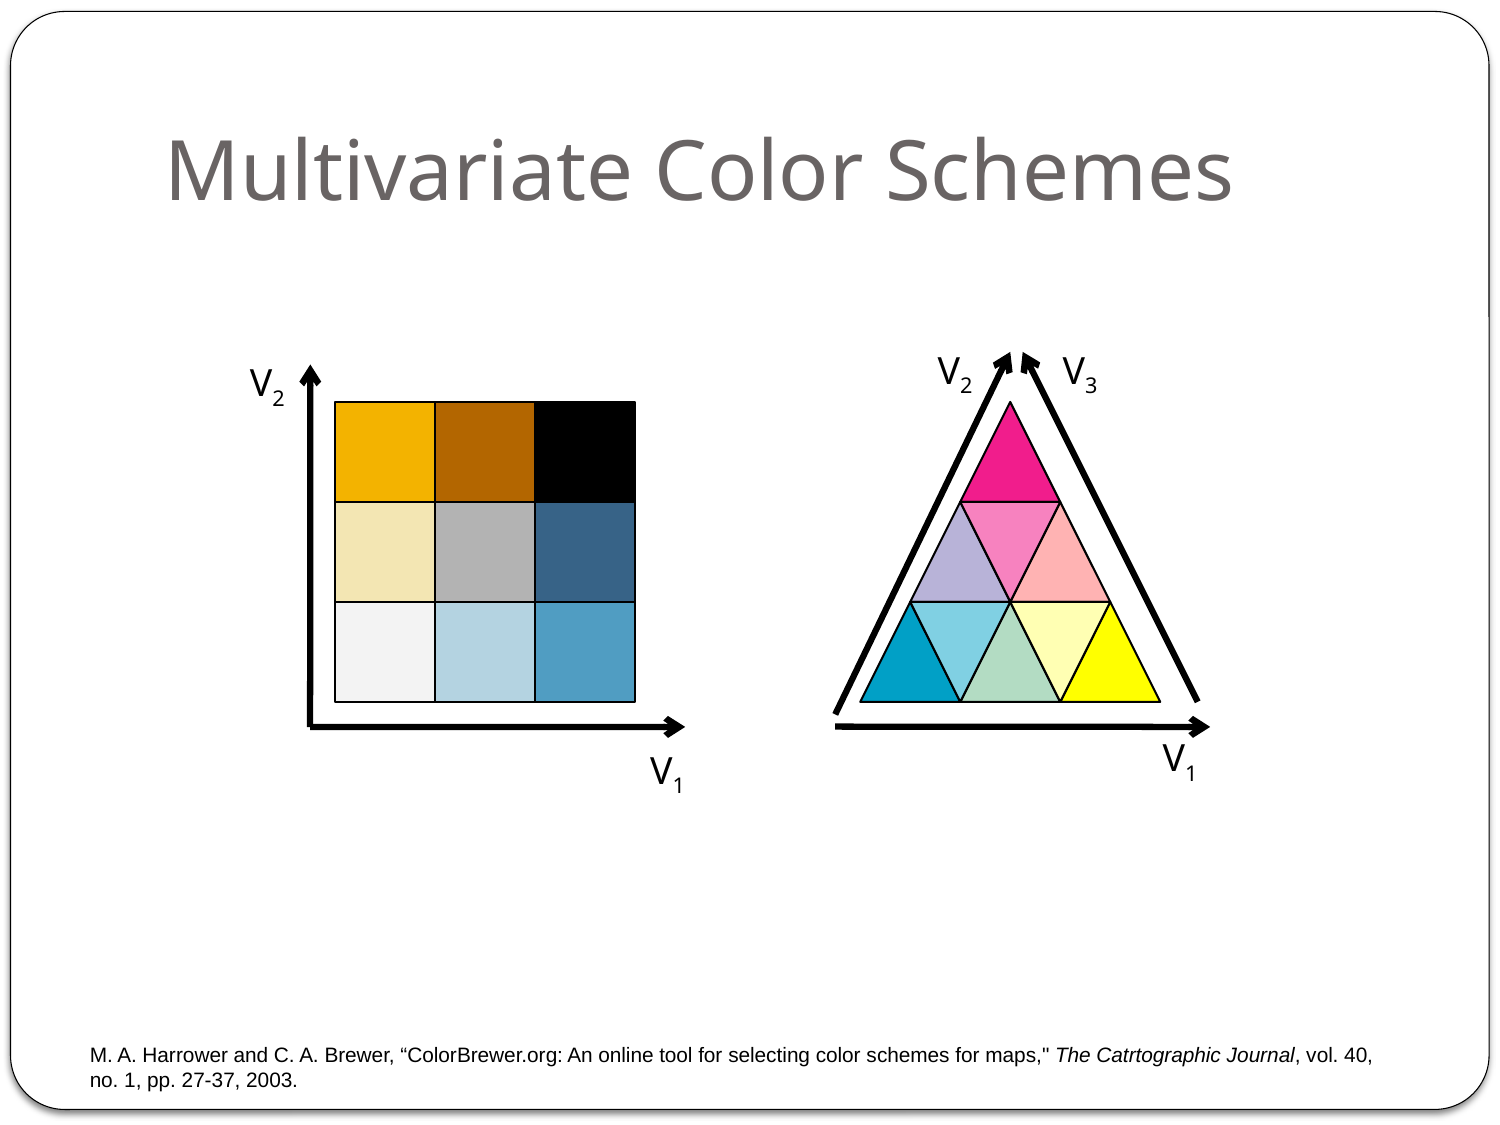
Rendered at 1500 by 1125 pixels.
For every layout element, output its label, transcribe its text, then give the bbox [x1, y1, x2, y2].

text_box [1062, 624, 1162, 703]
text_box V3 [1047, 339, 1113, 406]
title Multivariate Color Schemes [150, 45, 1425, 233]
text_box [962, 630, 1059, 703]
text_box [434, 501, 534, 601]
text_box [534, 401, 636, 501]
text_box [334, 501, 434, 544]
text_box M. A. Harrower and C. A. Brewer, “ColorBrewer.org: An online tool for selecting color schemes for maps," The Catrtographic Journal, vol. 40, no. 1, pp. 27-37, 2003. [74, 1034, 1394, 1099]
text_box V1 [635, 739, 700, 806]
text_box [859, 630, 959, 703]
text_box V1 [1147, 732, 1213, 793]
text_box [934, 439, 1286, 615]
text_box [534, 601, 636, 703]
text_box [434, 601, 534, 703]
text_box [741, 445, 932, 621]
text_box [1023, 630, 1098, 703]
text_box [923, 630, 998, 703]
text_box V2 [922, 339, 988, 406]
text_box [991, 400, 1029, 437]
text_box [534, 501, 636, 601]
text_box V2 [235, 351, 300, 418]
text_box [334, 601, 434, 703]
text_box [334, 556, 434, 601]
text_box [434, 401, 534, 501]
text_box [334, 401, 434, 501]
